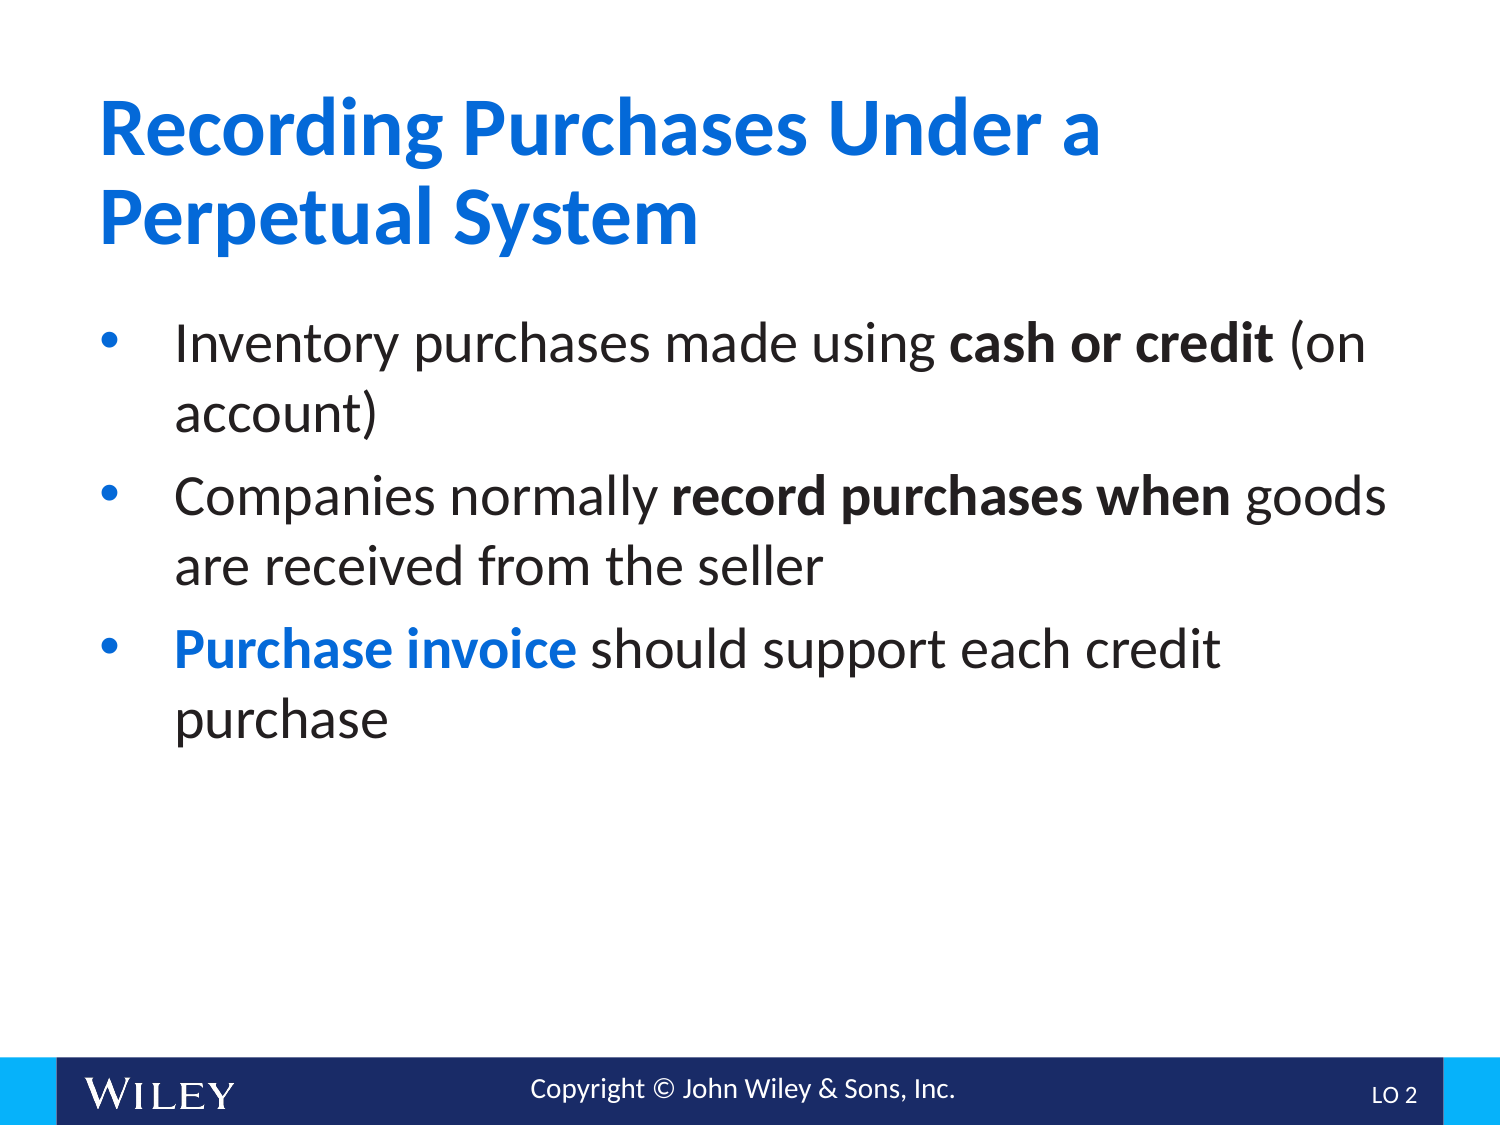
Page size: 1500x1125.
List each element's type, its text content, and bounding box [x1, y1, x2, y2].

list L O 2 [1309, 1065, 1433, 1125]
list Inventory purchases made using cash or credit (on account) Companies normally record purchases when goods are received from the seller Purchase invoice should support each credit purchase [84, 296, 1416, 1048]
title Recording Purchases Under a Perpetual System [84, 75, 1416, 266]
